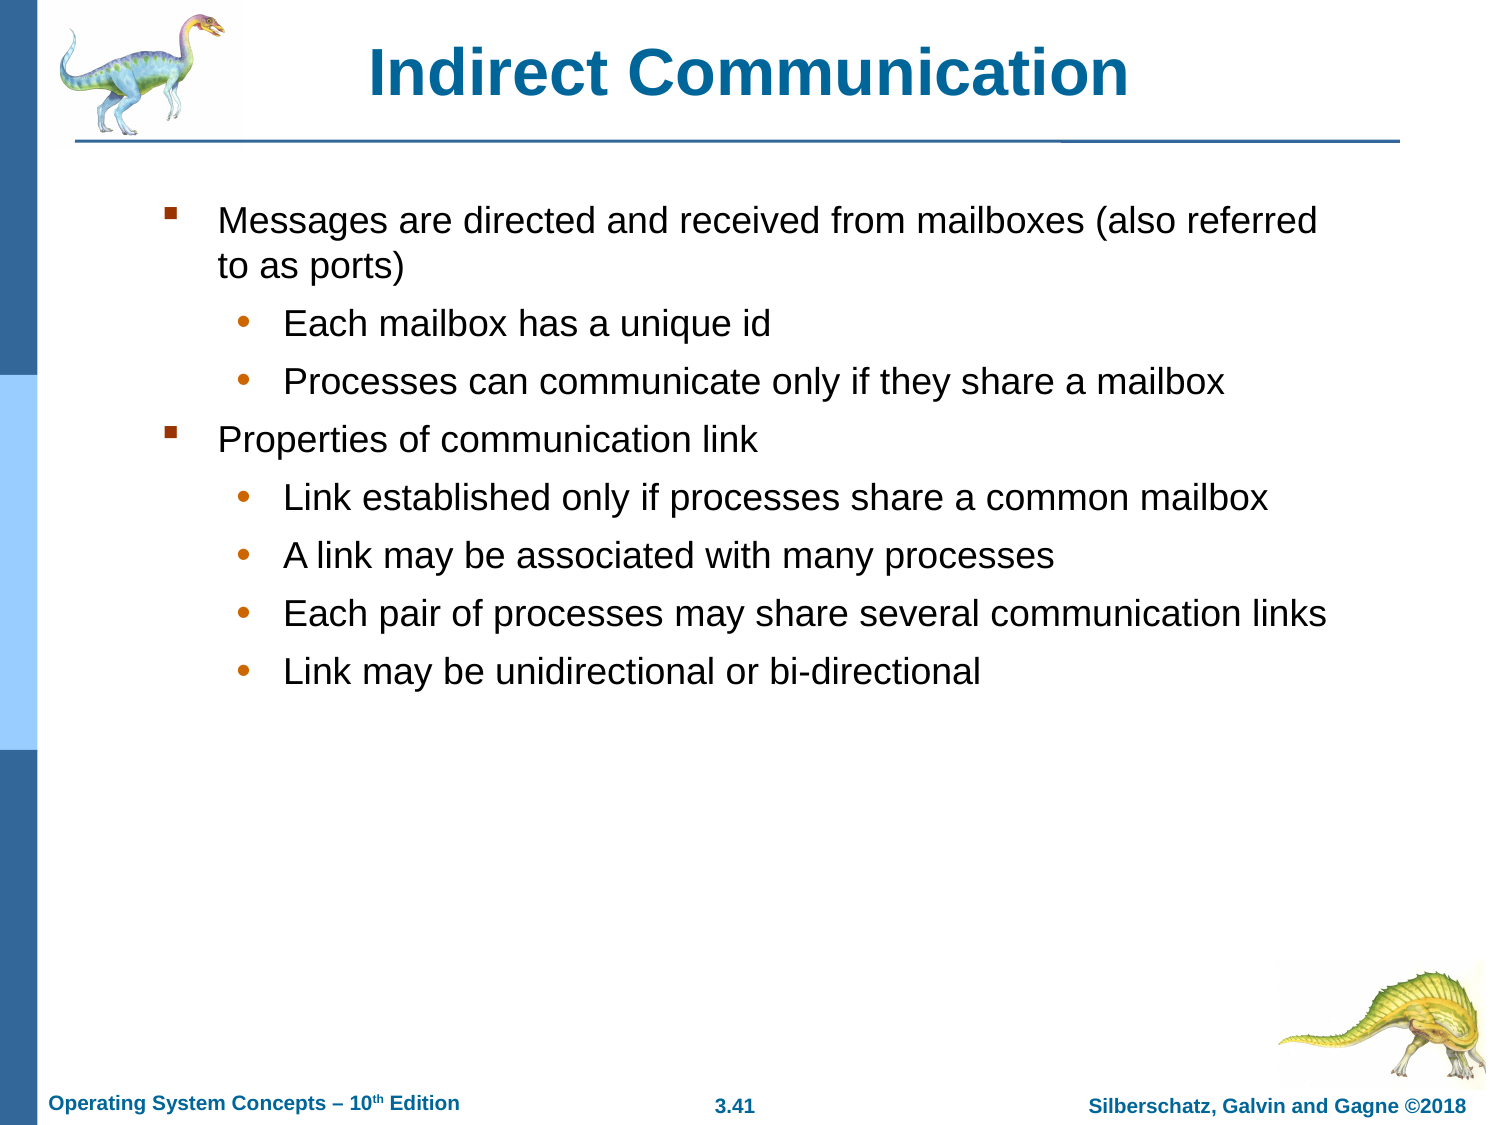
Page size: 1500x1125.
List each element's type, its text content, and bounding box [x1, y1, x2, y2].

picture [1275, 959, 1486, 1090]
picture [46, 0, 243, 149]
title Indirect Communication [75, 21, 1425, 116]
list Messages are directed and received from mailboxes (also referred to as ports) Each mailbox has a unique id Processes can communicate only if they share a mailbox Properties of communication link Link established only if processes share a common mailbox A link may be associated with many processes Each pair of processes may share several communication links Link may be unidirectional or bi-directional [146, 188, 1360, 857]
